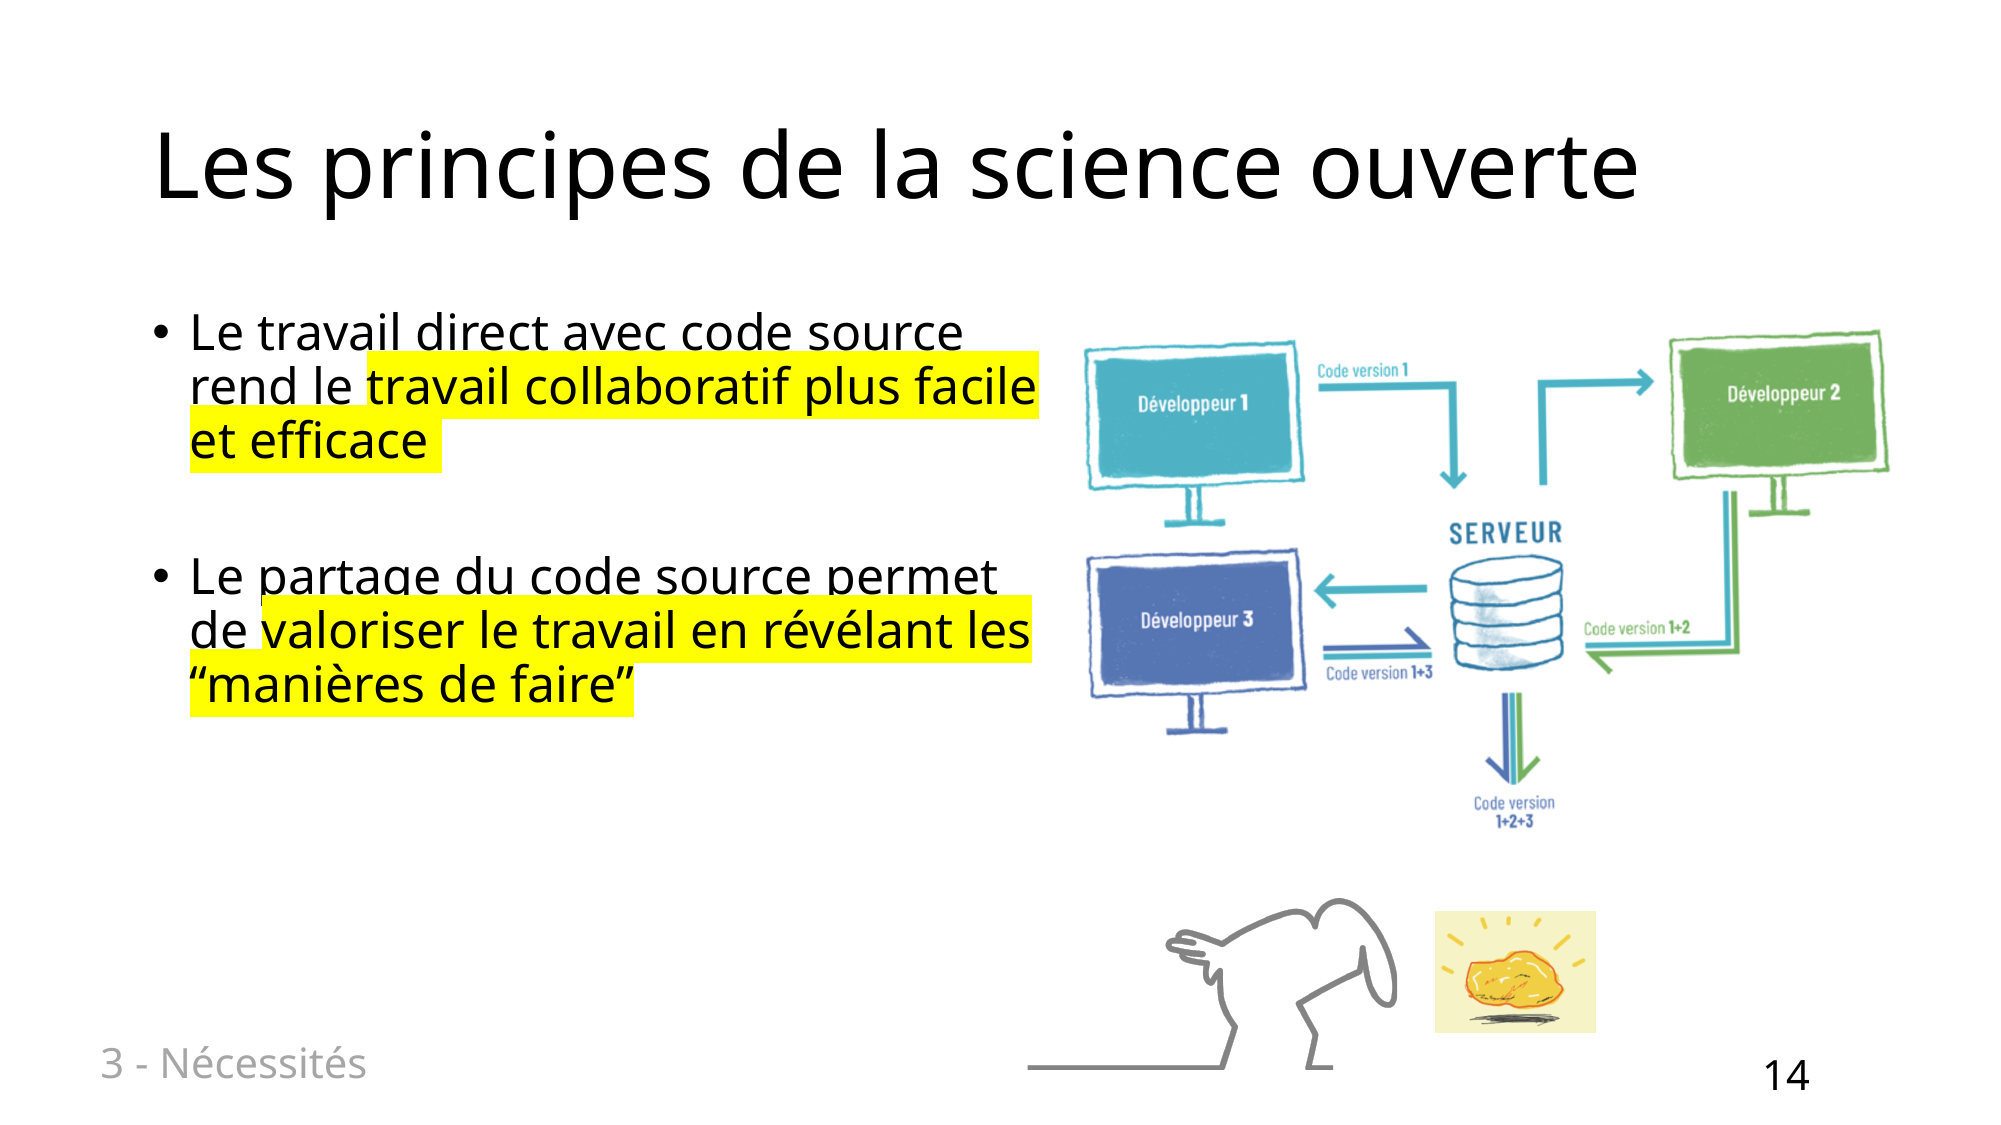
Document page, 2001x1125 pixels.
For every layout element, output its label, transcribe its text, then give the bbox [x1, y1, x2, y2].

picture [1027, 898, 1397, 1070]
title Les principes de la science ouverte [137, 59, 1863, 278]
text_box 3 - Nécessités [85, 1035, 555, 1107]
list Le travail direct avec code source rend le travail collaboratif plus facile et efficace Le partage du code source permet de valoriser le travail en révélant les “manières de faire” [137, 299, 1054, 939]
picture [1053, 283, 1925, 859]
picture [1435, 911, 1596, 1033]
